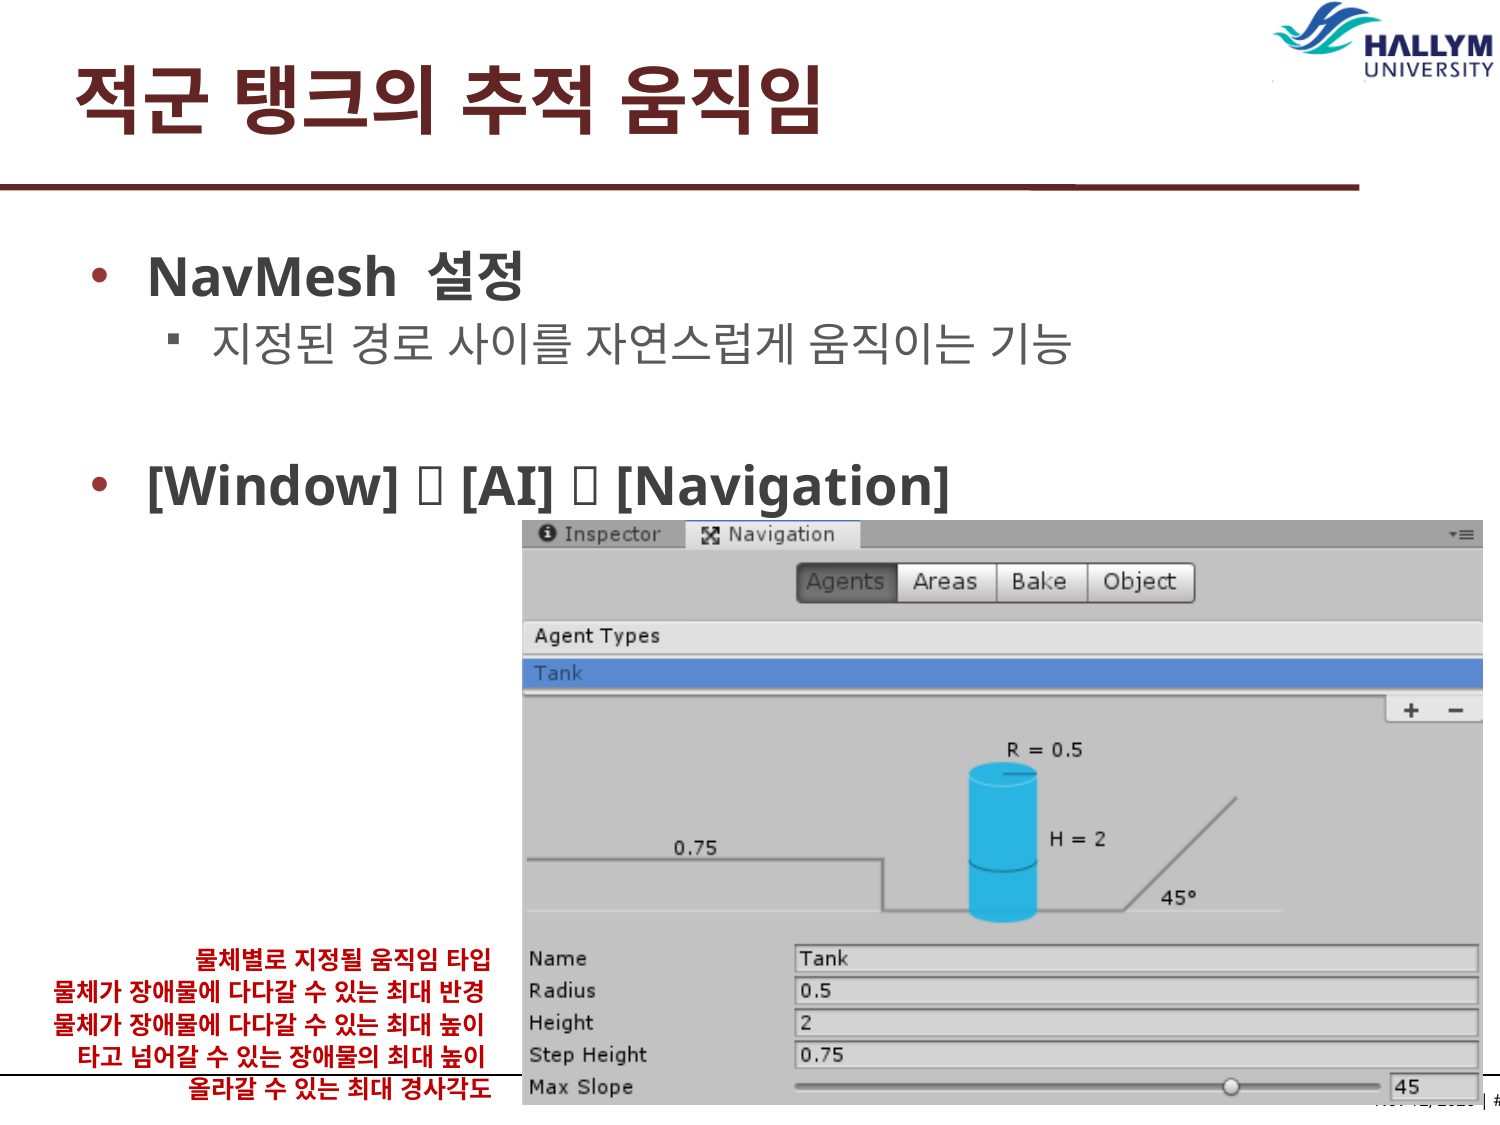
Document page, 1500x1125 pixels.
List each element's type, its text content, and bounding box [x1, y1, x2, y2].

picture [521, 519, 1483, 1105]
text_box 물체가 장애물에 다다갈 수 있는 최대 반경 [38, 968, 501, 1002]
title 적군 탱크의 추적 움직임 [44, 33, 1395, 164]
list NavMesh 설정 지정된 경로 사이를 자연스럽게 움직이는 기능 [Window]  [AI]  [Navigation] [75, 234, 1425, 1032]
text_box 물체별로 지정될 움직임 타입 [180, 937, 508, 983]
picture [1269, 0, 1500, 82]
text_box 타고 넘어갈 수 있는 장애물의 최대 높이 [62, 1034, 503, 1079]
text_box 올라갈 수 있는 최대 경사각도 [173, 1066, 508, 1111]
text_box 물체가 장애물에 다다갈 수 있는 최대 높이 [38, 1002, 501, 1047]
